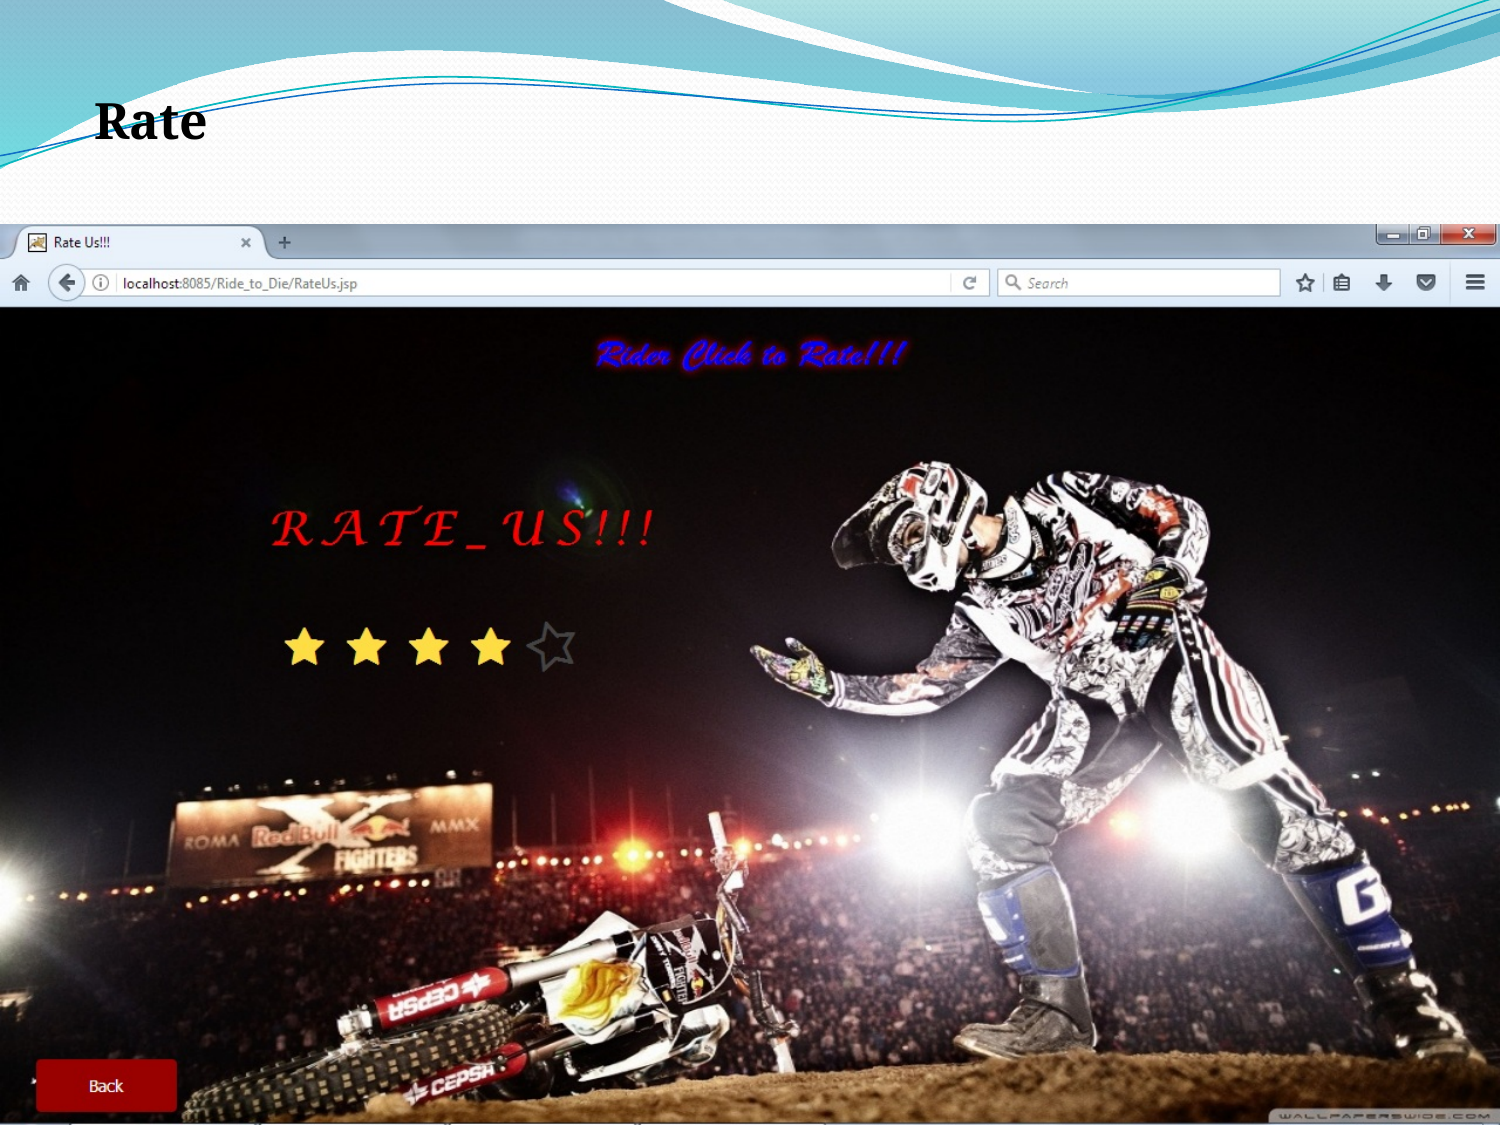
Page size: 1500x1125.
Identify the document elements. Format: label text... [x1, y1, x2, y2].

text_box Rate [79, 81, 224, 157]
picture [0, 224, 1500, 1125]
